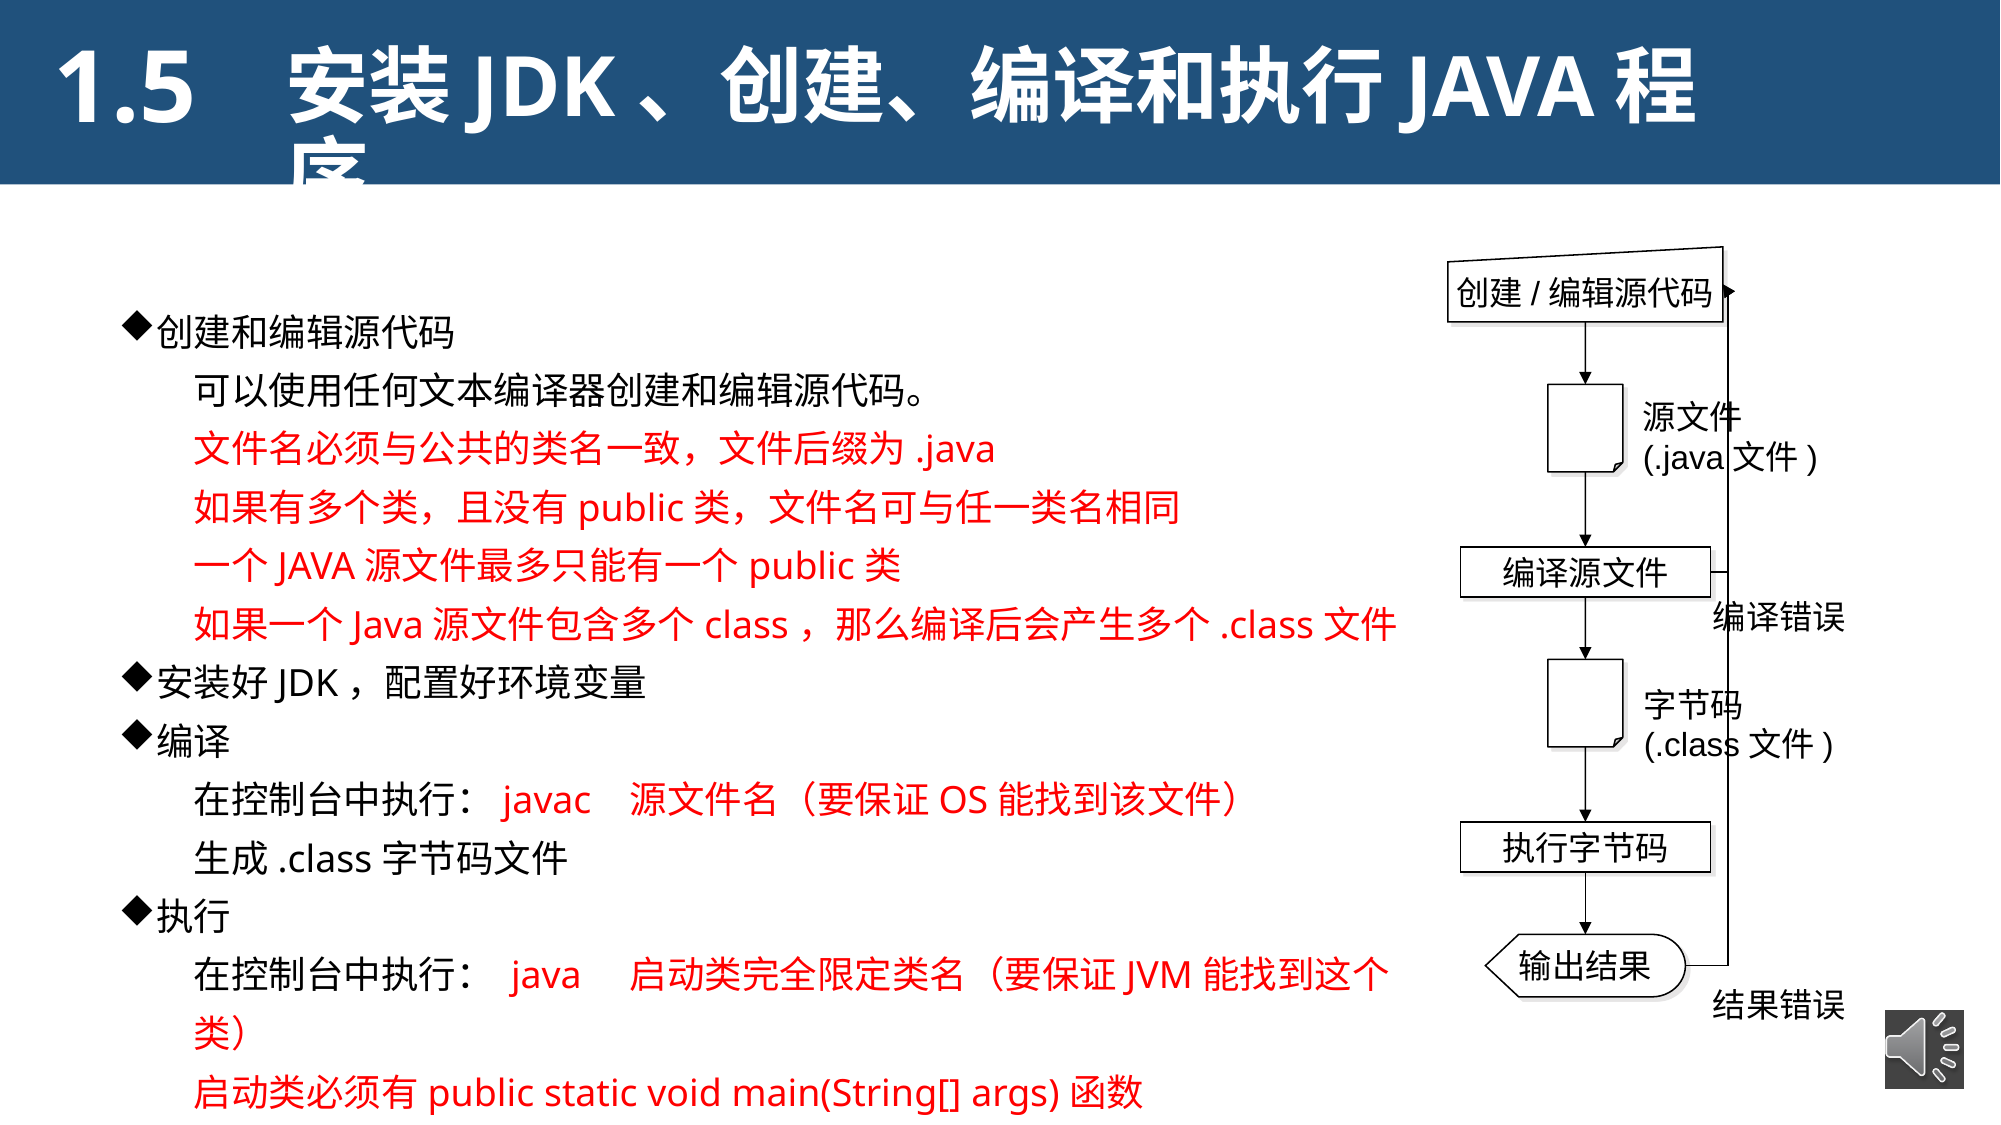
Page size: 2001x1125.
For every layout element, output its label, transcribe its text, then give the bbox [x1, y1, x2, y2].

list 安装JDK、创建、编译和执行JAVA程序 [270, 36, 1782, 119]
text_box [1447, 246, 1862, 1032]
list 1.5 [38, 28, 244, 166]
picture [1884, 1009, 1965, 1090]
text_box 创建和编辑源代码 可以使用任何文本编译器创建和编辑源代码。 文件名必须与公共的类名一致，文件后缀为.java 如果有多个类，且没有public类，文件名可与任一类名相同 一个JAVA源文件最多只能有一个public类 如果一个Java源文件包含多个class，那么编译后会产生多个.class文件 安装好JDK，配置好环境变量 编译 在控制台中执行：javac 源文件名（要保证OS能找到该文件） 生成.class字节码文件 执行 在控制台中执行： java 启动类完全限定类名（要保证JVM能找到这个类） 启动类必须有public static void main(String[] args)函数 [103, 287, 1436, 1121]
